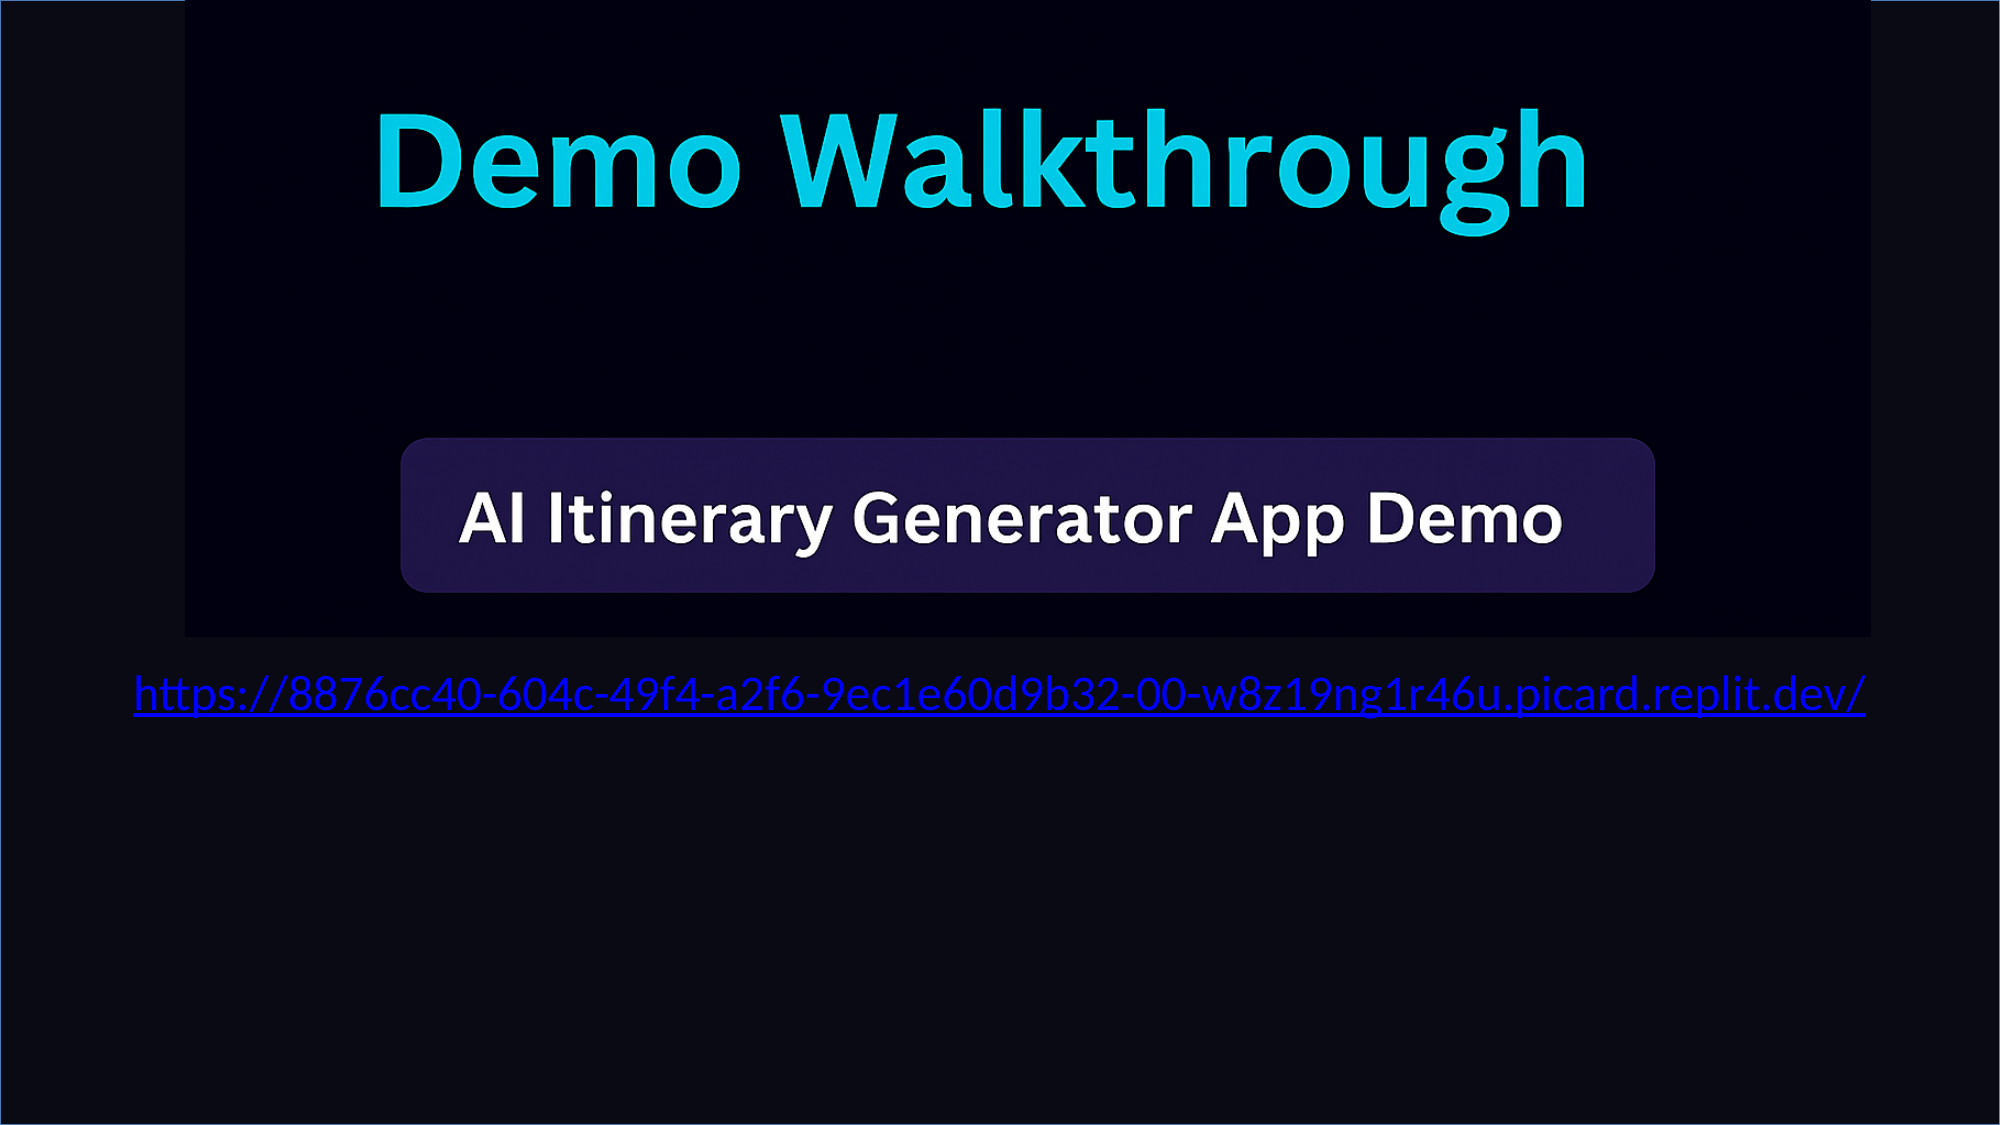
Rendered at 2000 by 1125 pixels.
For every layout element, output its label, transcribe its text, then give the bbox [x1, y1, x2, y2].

text_box https://8876cc40-604c-49f4-a2f6-9ec1e60d9b32-00-w8z19ng1r46u.picard.replit.dev/ [0, 0, 2000, 1125]
picture [184, 0, 1872, 638]
